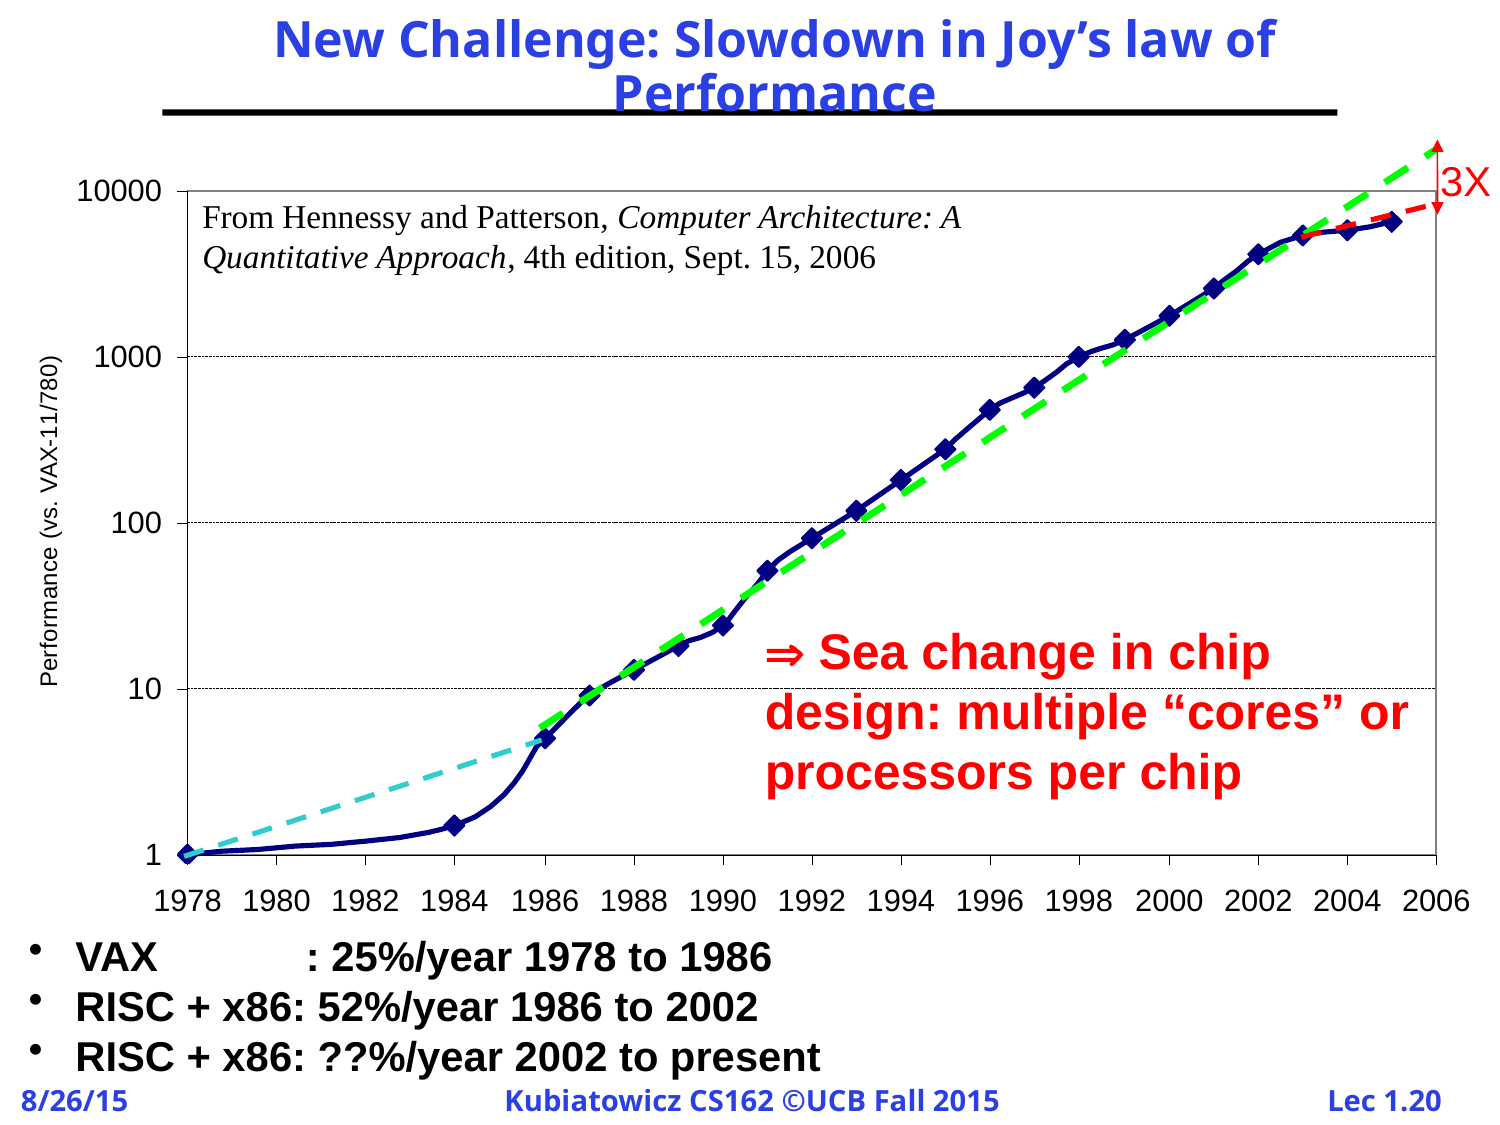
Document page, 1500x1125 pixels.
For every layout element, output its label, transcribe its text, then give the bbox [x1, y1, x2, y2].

text_box VAX : 25%/year 1978 to 1986 RISC + x86: 52%/year 1986 to 2002 RISC + x86: ??%/year 2002 to present [13, 961, 837, 1088]
title New Challenge: Slowdown in Joy’s law of Performance [99, 24, 1450, 113]
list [0, 139, 1500, 955]
